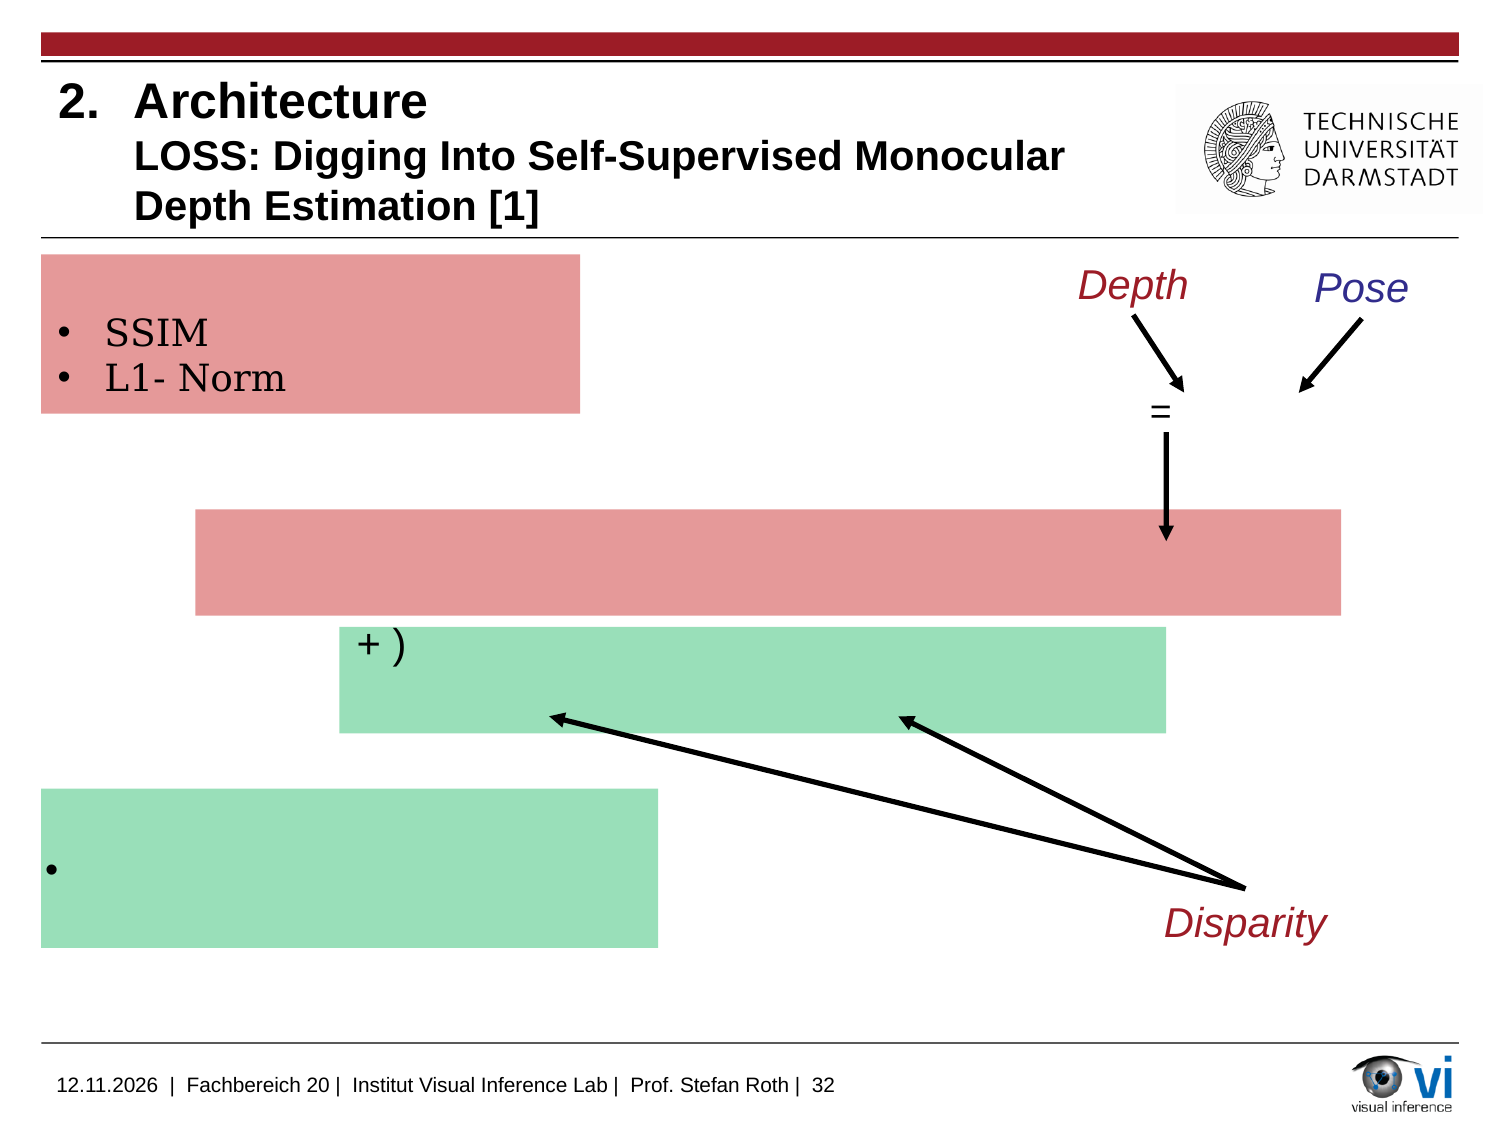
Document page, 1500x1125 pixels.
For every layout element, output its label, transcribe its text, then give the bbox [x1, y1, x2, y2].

text_box Depth [1062, 250, 1204, 315]
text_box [1133, 315, 1185, 393]
text_box [39, 252, 582, 416]
text_box Pose [1299, 253, 1425, 319]
picture [1175, 84, 1483, 214]
text_box [39, 787, 660, 950]
text_box [193, 507, 1343, 618]
picture [1351, 1055, 1500, 1112]
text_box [548, 716, 1246, 890]
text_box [1298, 319, 1363, 394]
title Architecture LOSS: Digging Into Self-Supervised Monocular Depth Estimation [1] [58, 79, 1149, 218]
text_box Disparity [1149, 888, 1342, 954]
text_box [337, 625, 1168, 735]
